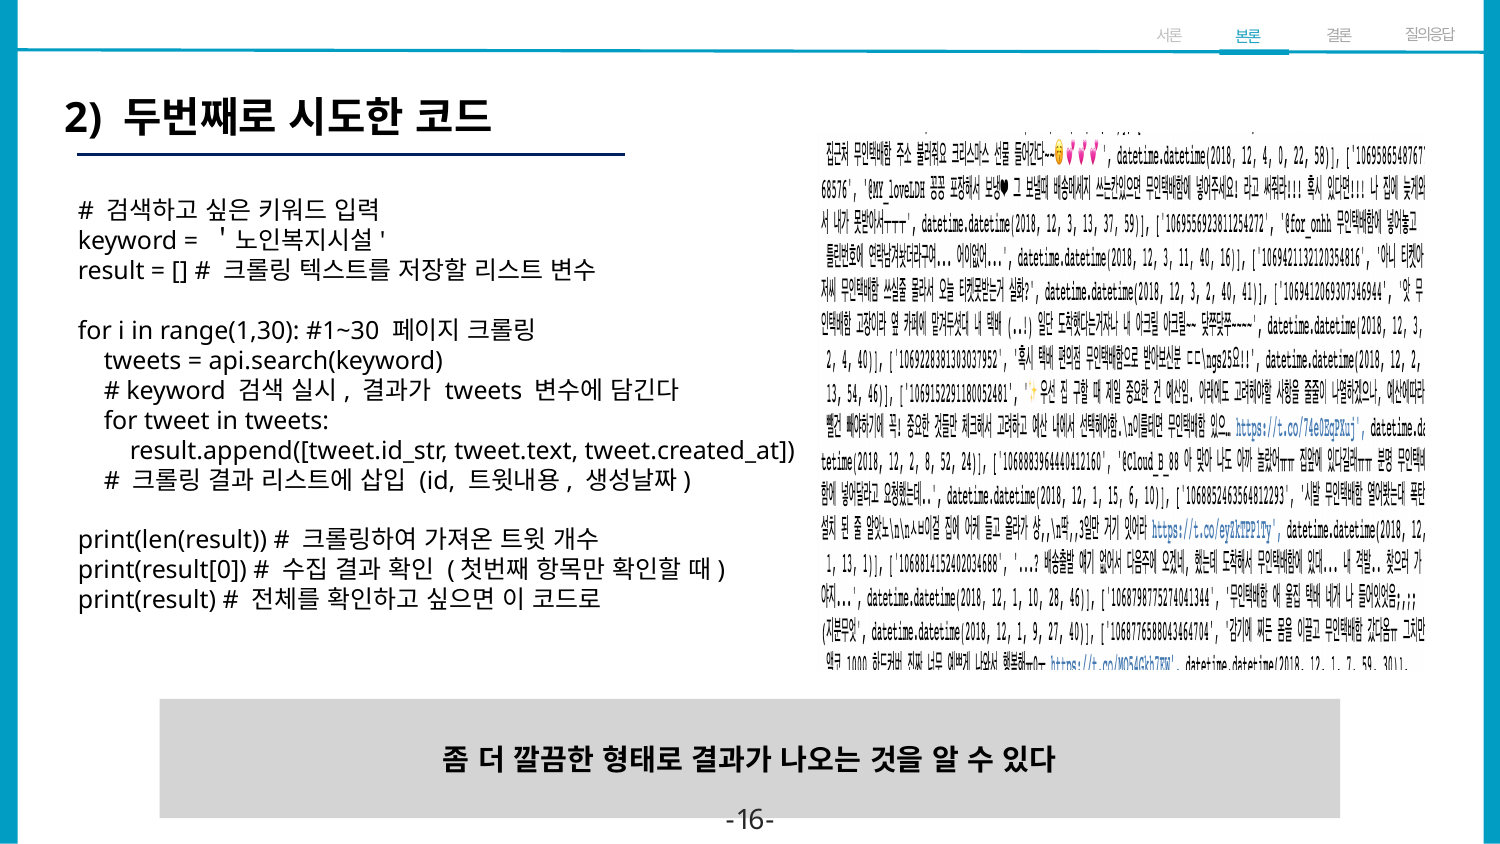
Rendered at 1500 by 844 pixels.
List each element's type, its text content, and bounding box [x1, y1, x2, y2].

text_box # 검색하고 싶은 키워드 입력 keyword = ＇노인복지시설' result = [] # 크롤링 텍스트를 저장할 리스트 변수 for i in range(1,30): #1~30 페이지 크롤링 tweets = api.search(keyword) # keyword 검색 실시, 결과가 tweets 변수에 담긴다 for tweet in tweets: result.append([tweet.id_str, tweet.text, tweet.created_at]) # 크롤링 결과 리스트에 삽입 (id, 트윗내용, 생성날짜) print(len(result)) # 크롤링하여 가져온 트윗 개수 print(result[0]) # 수집 결과 확인 (첫번째 항목만 확인할 때) print(result) # 전체를 확인하고 싶으면 이 코드로 [63, 187, 817, 622]
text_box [8, 49, 1492, 53]
text_box [0, 0, 19, 844]
text_box - 16 - [686, 794, 814, 843]
text_box [1482, 0, 1500, 844]
text_box 질의응답 [1384, 17, 1477, 49]
text_box 본론 [1202, 19, 1295, 49]
text_box 좀 더 깔끔한 형태로 결과가 나오는 것을 알 수 있다 [159, 698, 1341, 819]
picture [817, 132, 1425, 670]
text_box 서론 [1118, 18, 1221, 49]
text_box 2) 두번째로 시도한 코드 [49, 83, 508, 148]
text_box 결론 [1287, 18, 1384, 49]
